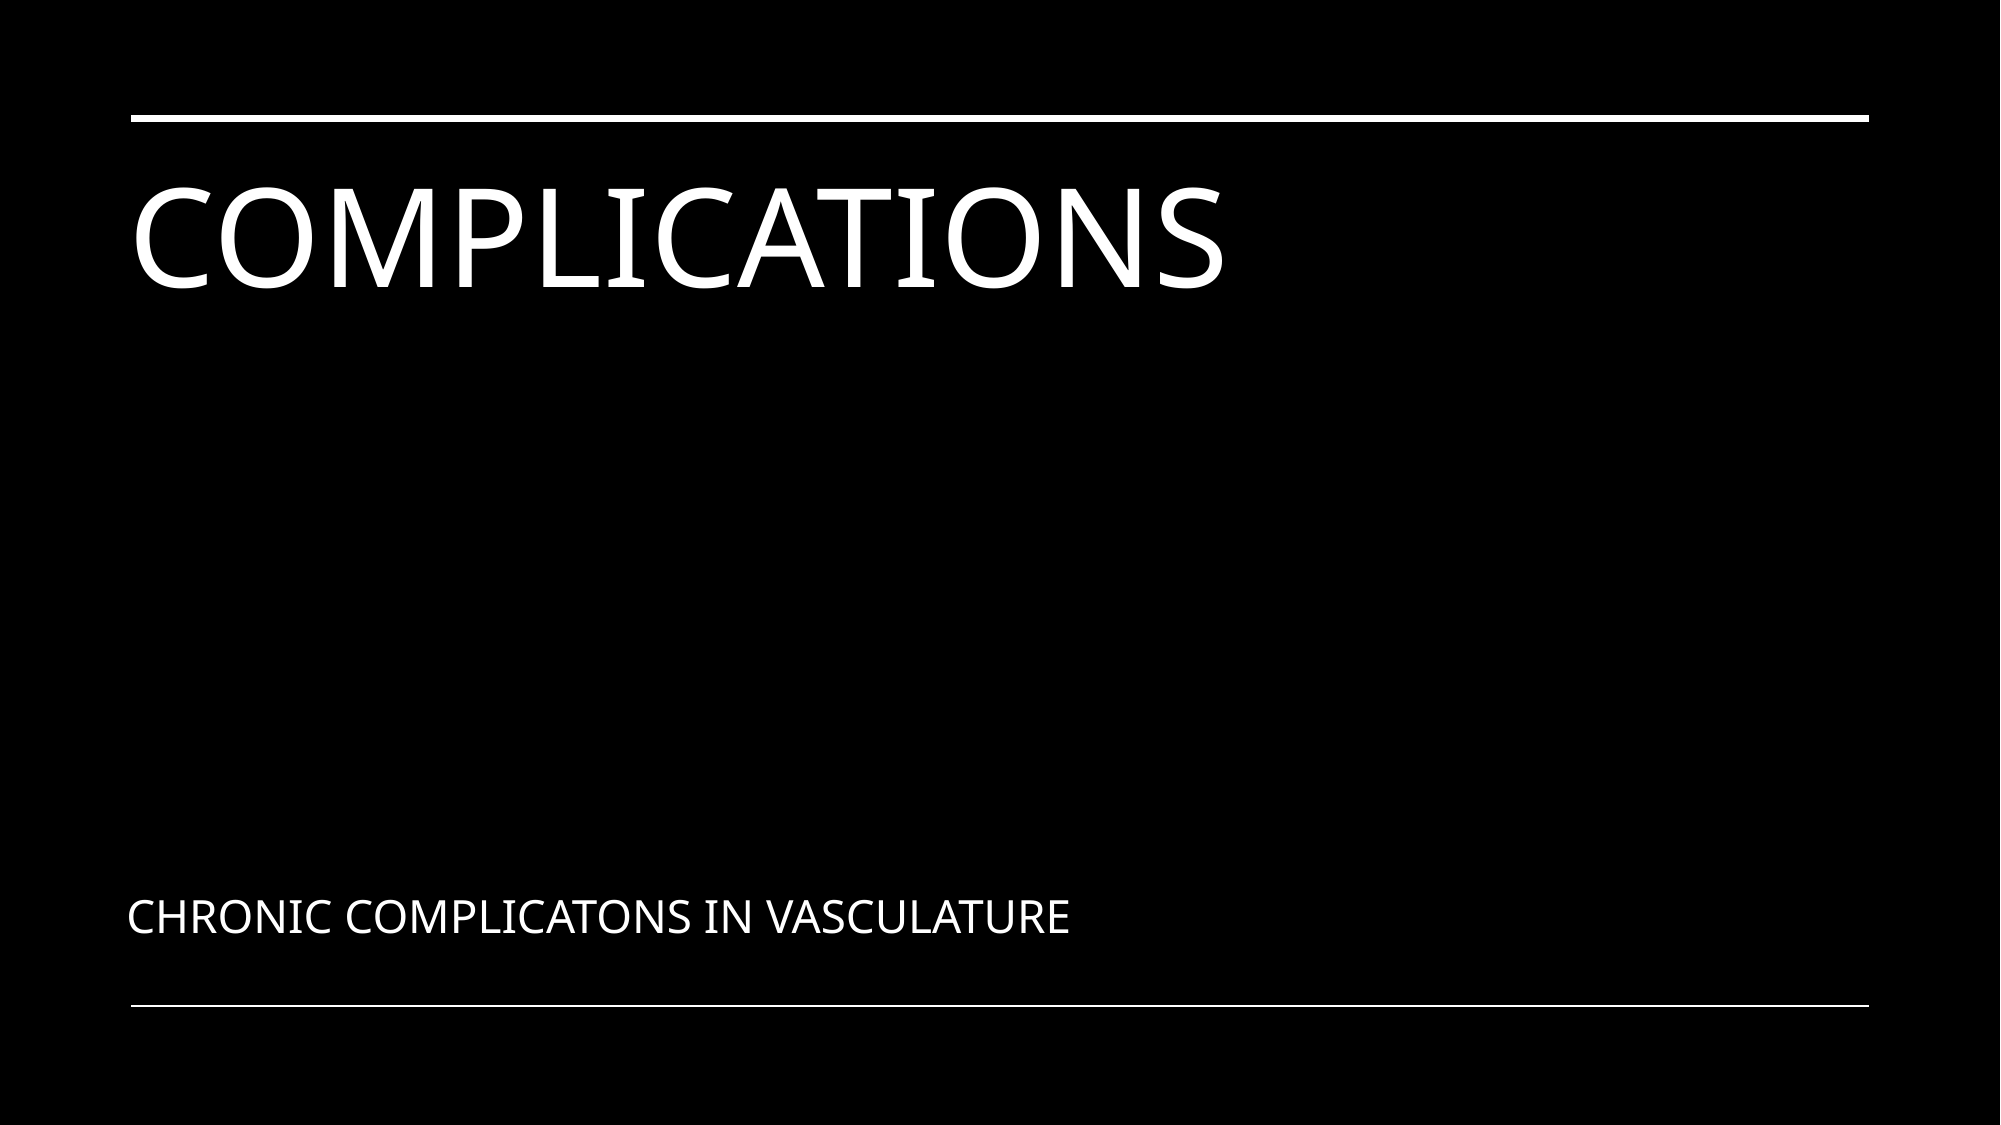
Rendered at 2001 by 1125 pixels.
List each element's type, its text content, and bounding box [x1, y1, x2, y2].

text_box [0, 0, 2000, 1125]
title COMPLICATIONS [114, 143, 1801, 778]
list CHRONIC COMPLICATONS IN VASCULATURE [111, 778, 1259, 950]
